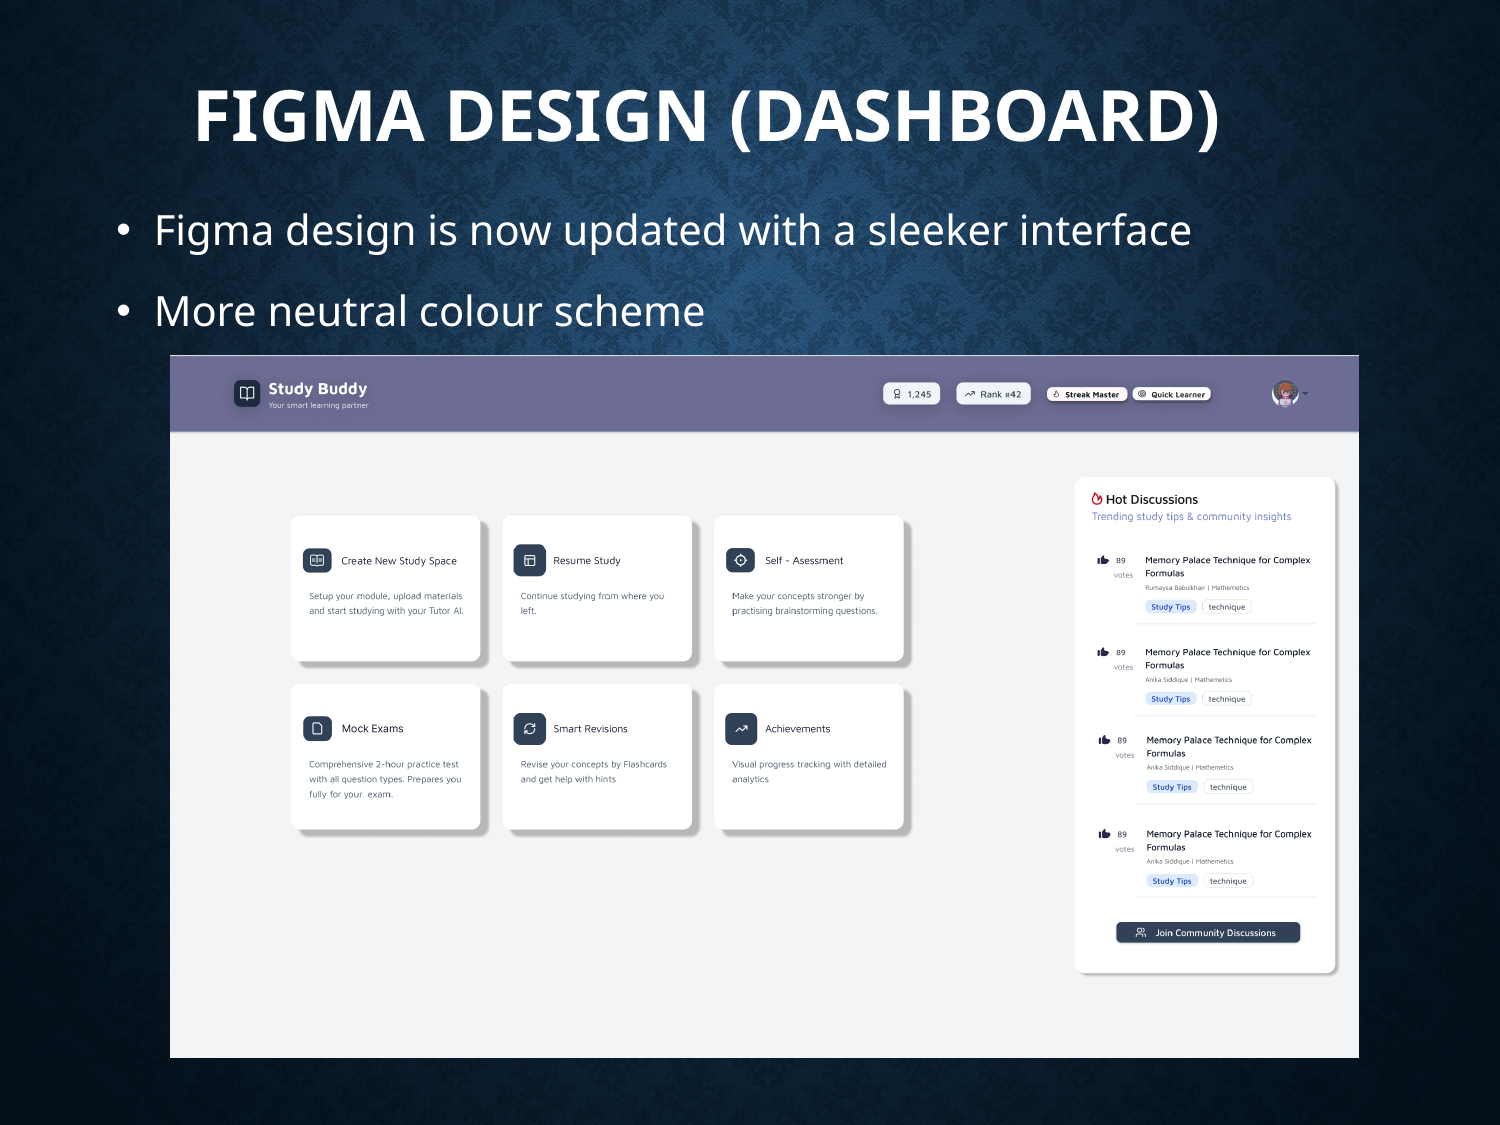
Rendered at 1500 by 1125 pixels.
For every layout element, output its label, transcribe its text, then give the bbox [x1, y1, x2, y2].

picture [0, 0, 1500, 1125]
title FIGMA DESIGN (DASHBOARD) [69, 10, 1344, 228]
list Figma design is now updated with a sleeker interface More neutral colour scheme [101, 186, 1376, 793]
